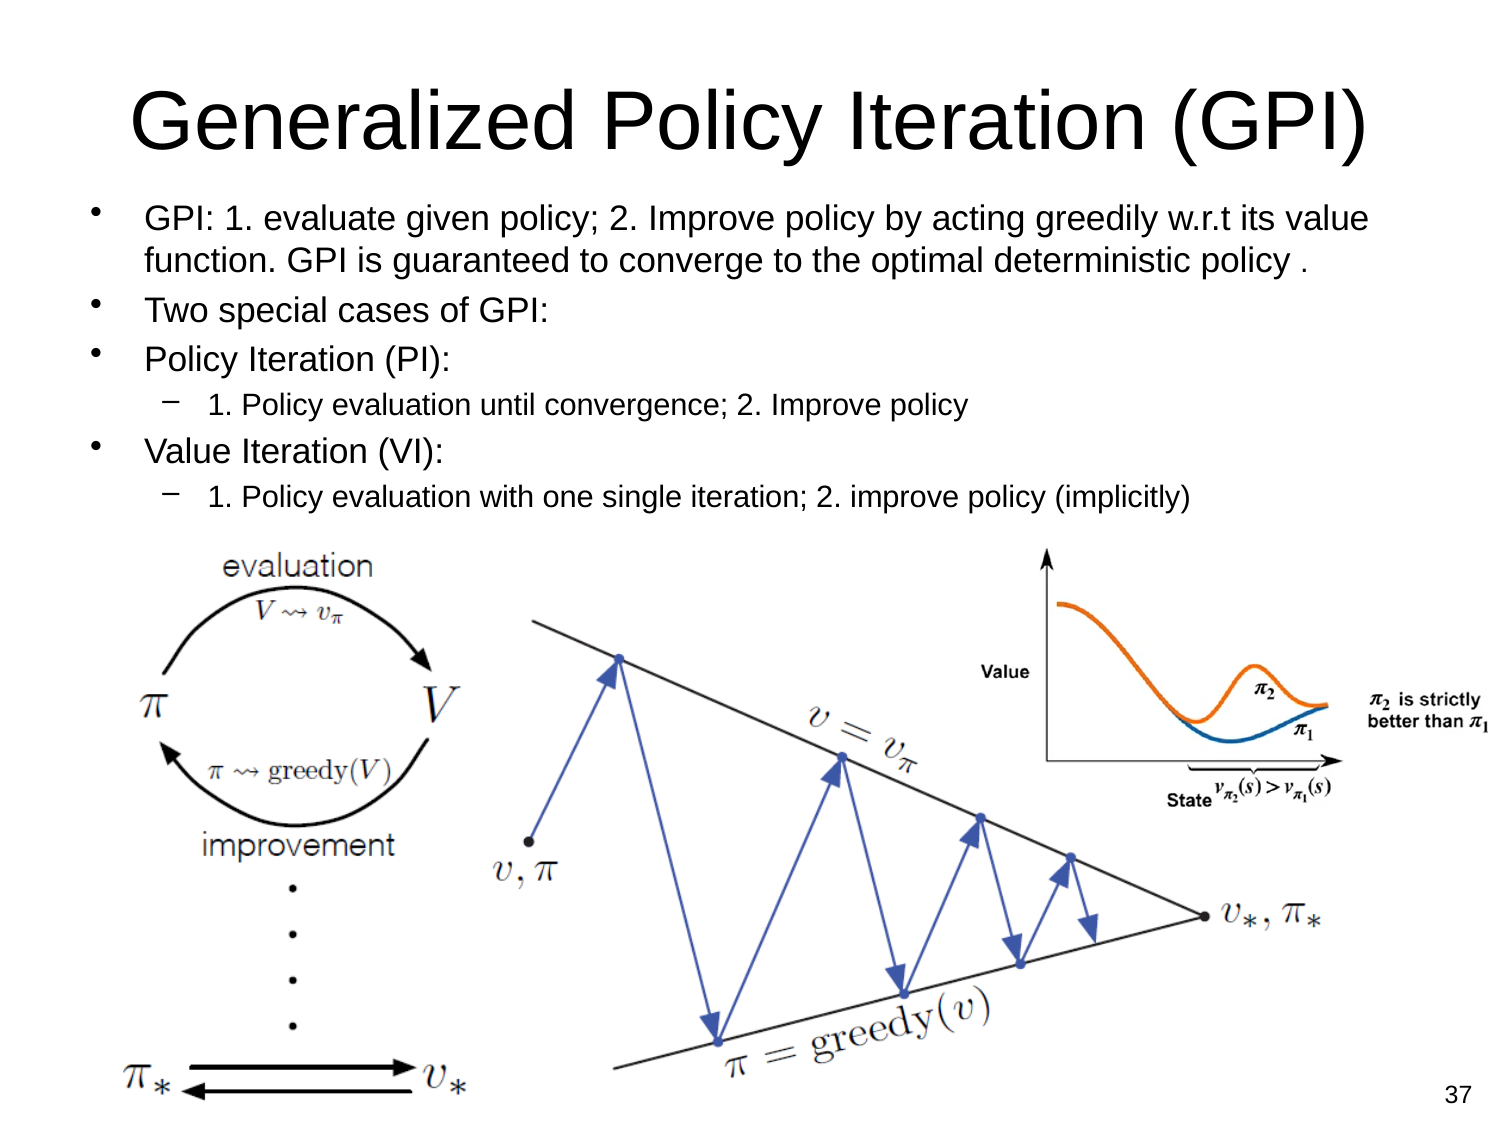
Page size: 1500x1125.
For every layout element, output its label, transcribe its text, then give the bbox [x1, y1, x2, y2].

title Generalized Policy Iteration (GPI) [74, 44, 1426, 188]
picture [487, 542, 1488, 1081]
picture [123, 543, 471, 1113]
slide_number 37 [1137, 1070, 1488, 1112]
